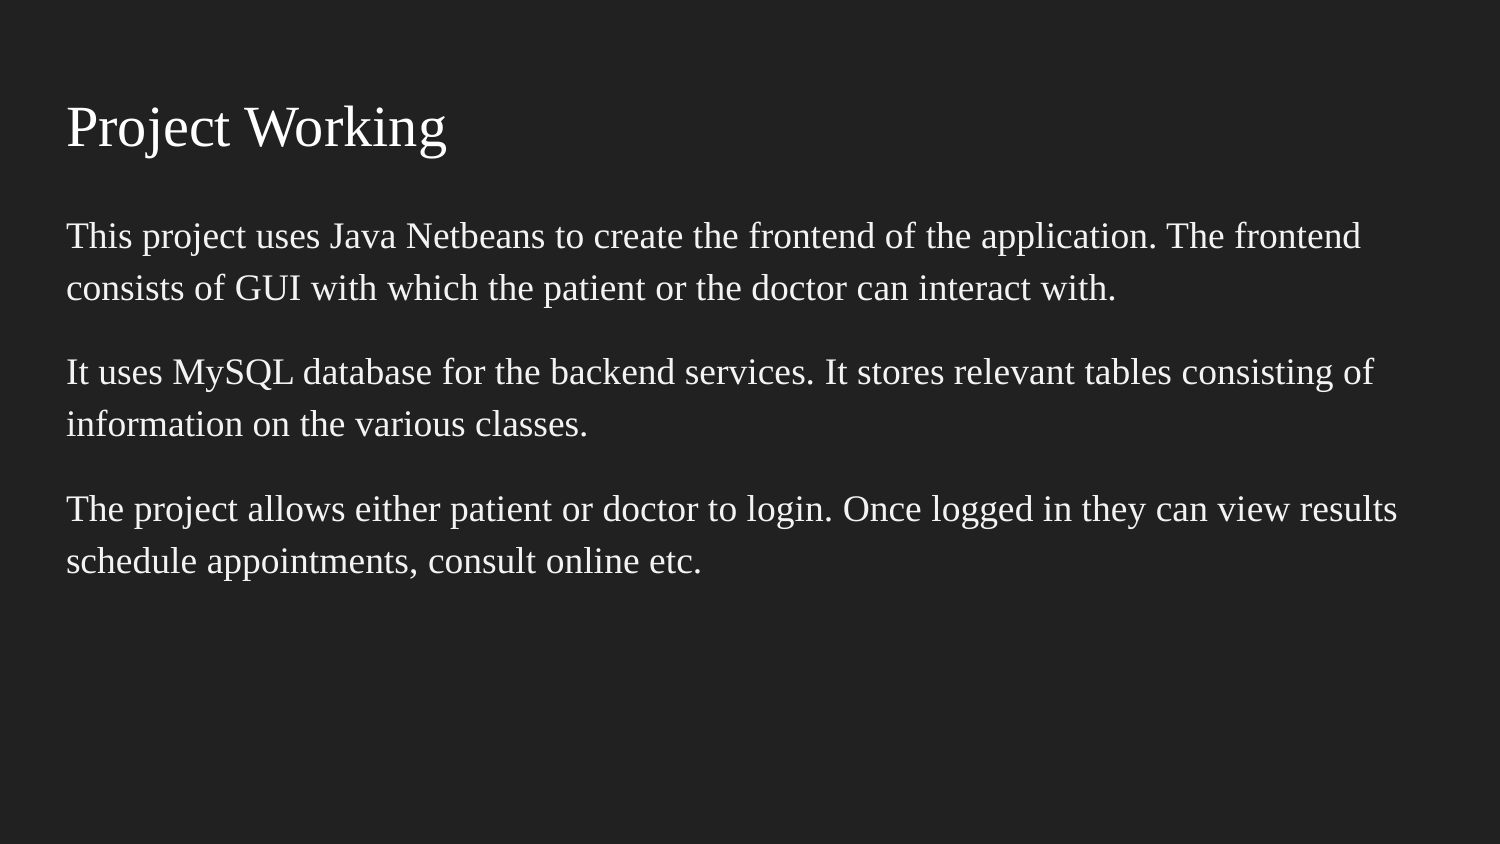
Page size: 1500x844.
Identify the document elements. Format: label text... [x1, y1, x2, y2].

title Project Working [51, 72, 1449, 167]
list This project uses Java Netbeans to create the frontend of the application. The frontend consists of GUI with which the patient or the doctor can interact with. It uses MySQL database for the backend services. It stores relevant tables consisting of information on the various classes. The project allows either patient or doctor to login. Once logged in they can view results schedule appointments, consult online etc. [51, 189, 1449, 750]
